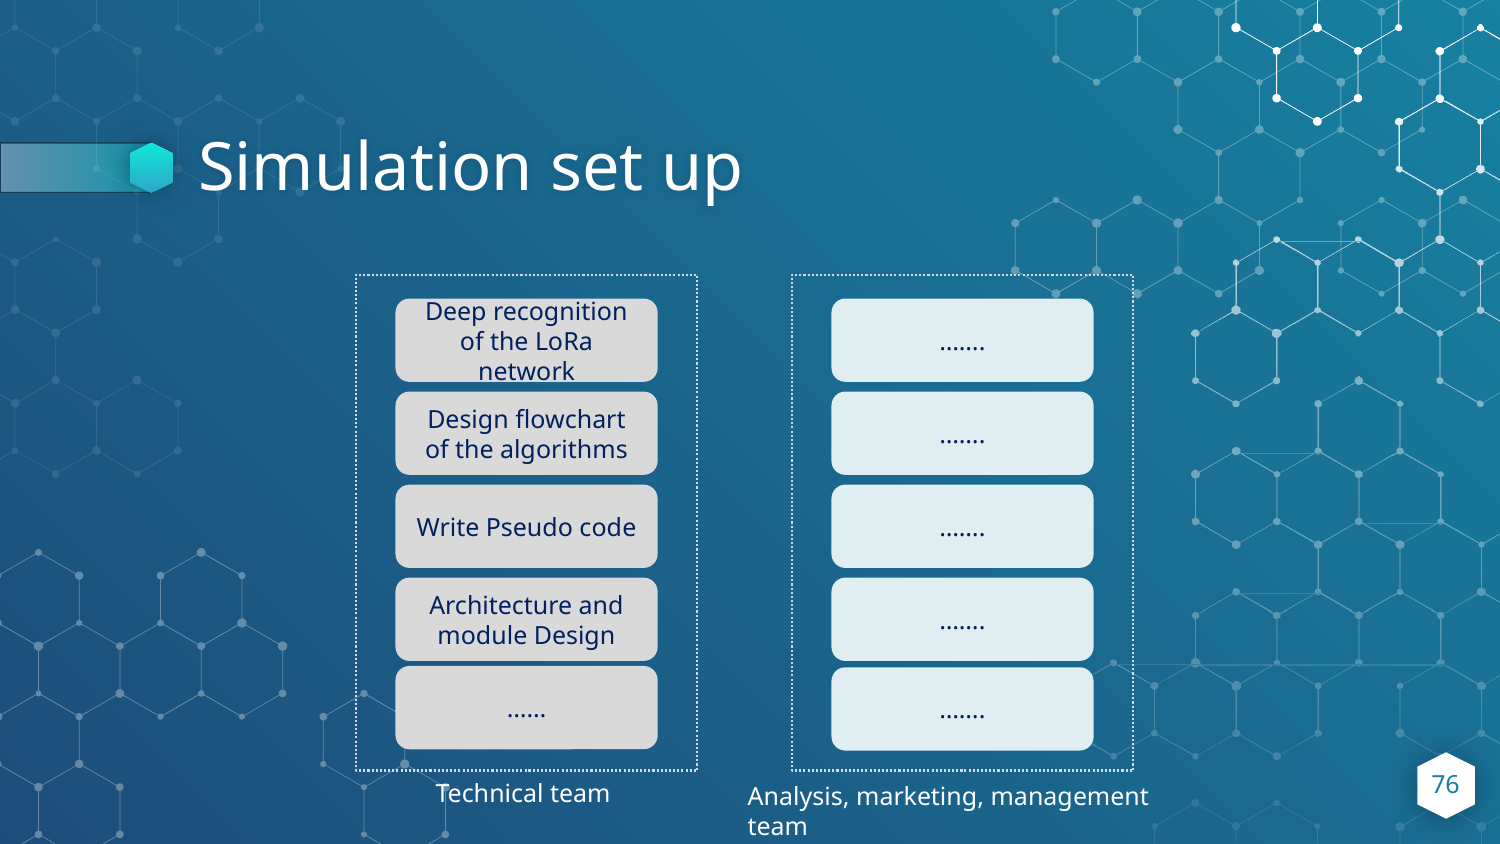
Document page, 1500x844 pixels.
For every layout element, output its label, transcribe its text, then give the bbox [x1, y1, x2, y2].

text_box Technical team [420, 770, 658, 816]
text_box ……. [829, 575, 1096, 664]
text_box …… [393, 663, 660, 752]
text_box Analysis, marketing, management team [732, 773, 1193, 844]
text_box [790, 272, 1135, 773]
text_box ……. [829, 482, 1096, 571]
text_box ……. [829, 389, 1096, 477]
slide_number 76 [1416, 752, 1475, 819]
text_box ……. [829, 665, 1096, 753]
text_box ……. [829, 296, 1096, 384]
title Simulation set up [198, 140, 1302, 198]
text_box [354, 272, 699, 773]
